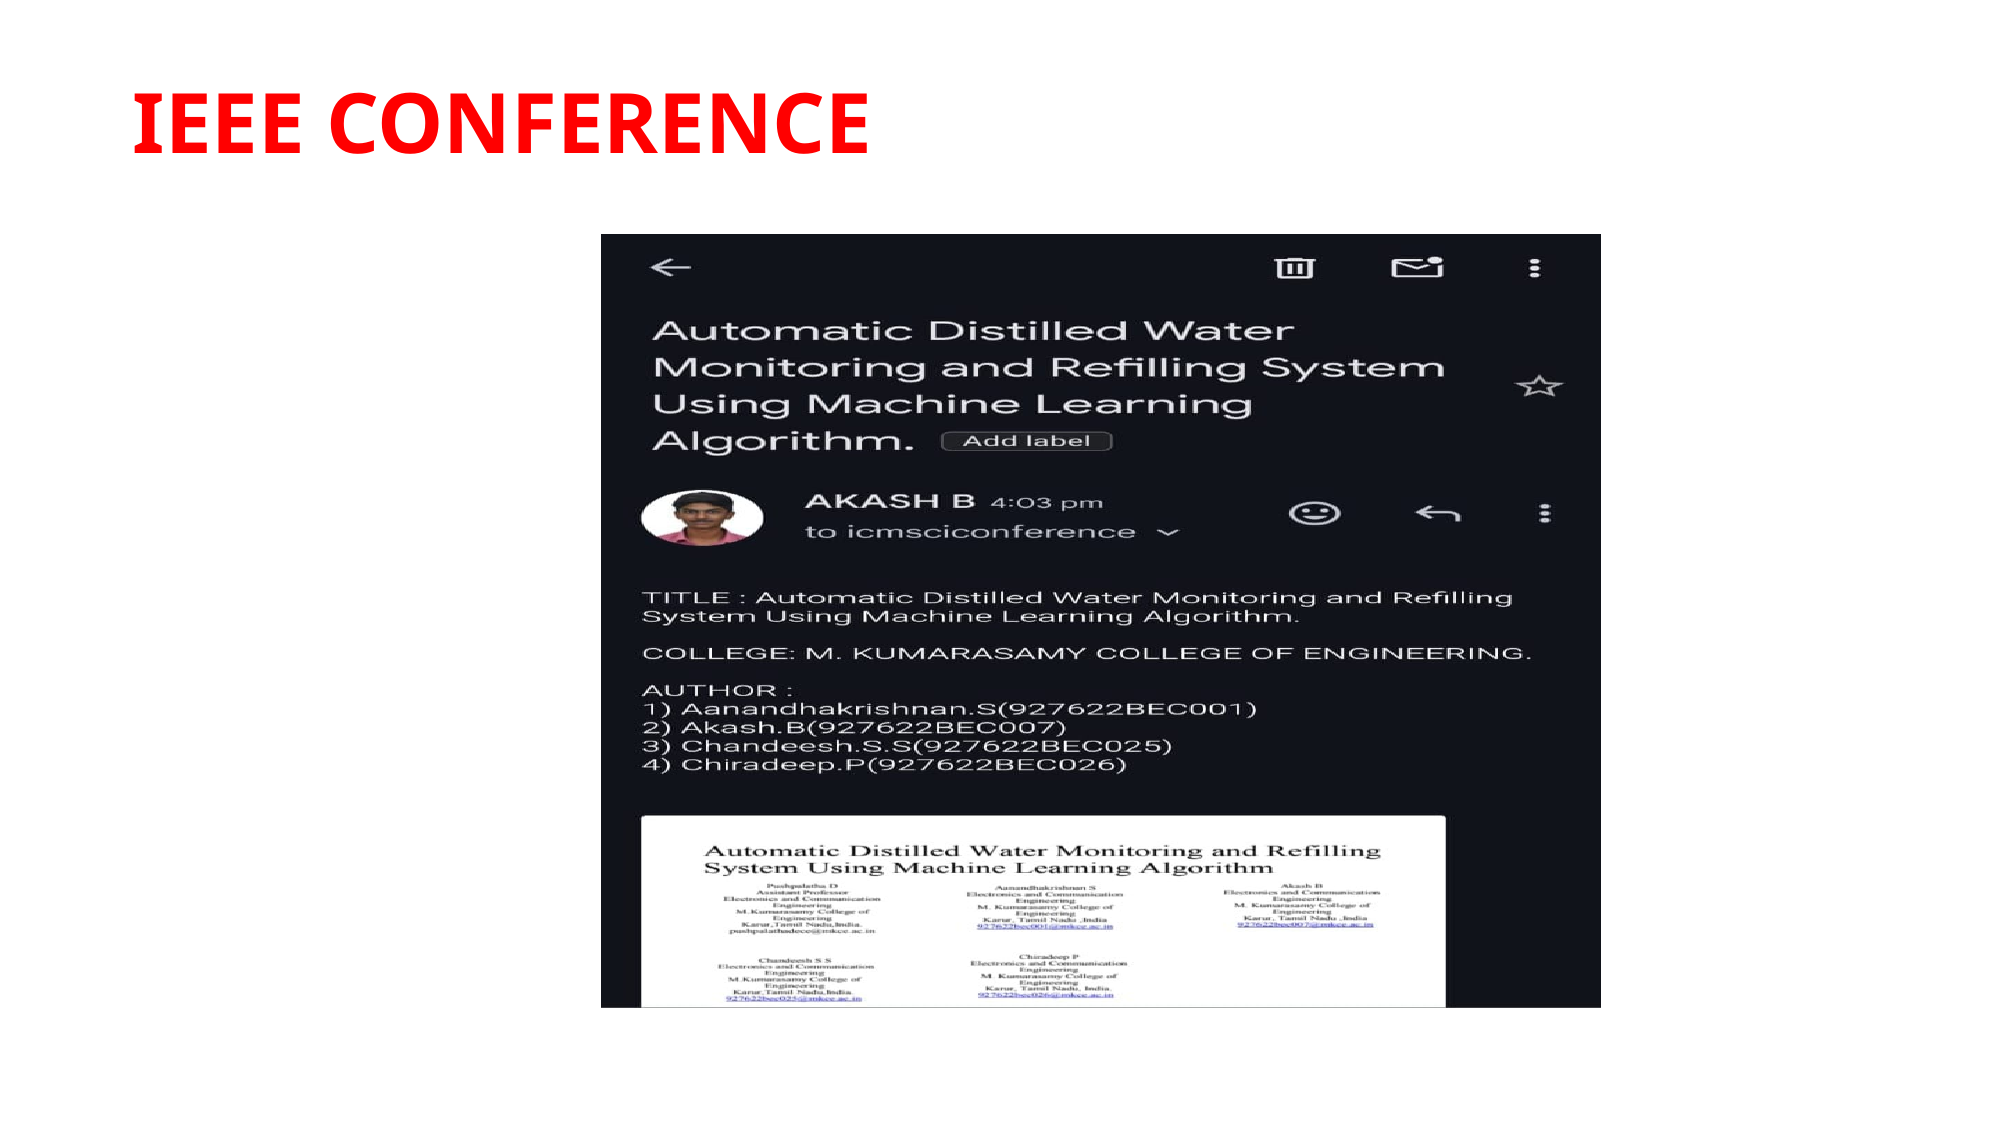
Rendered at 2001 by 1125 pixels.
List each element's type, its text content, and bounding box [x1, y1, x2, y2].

title IEEE CONFERENCE [132, 70, 1200, 214]
picture [601, 234, 1601, 1009]
